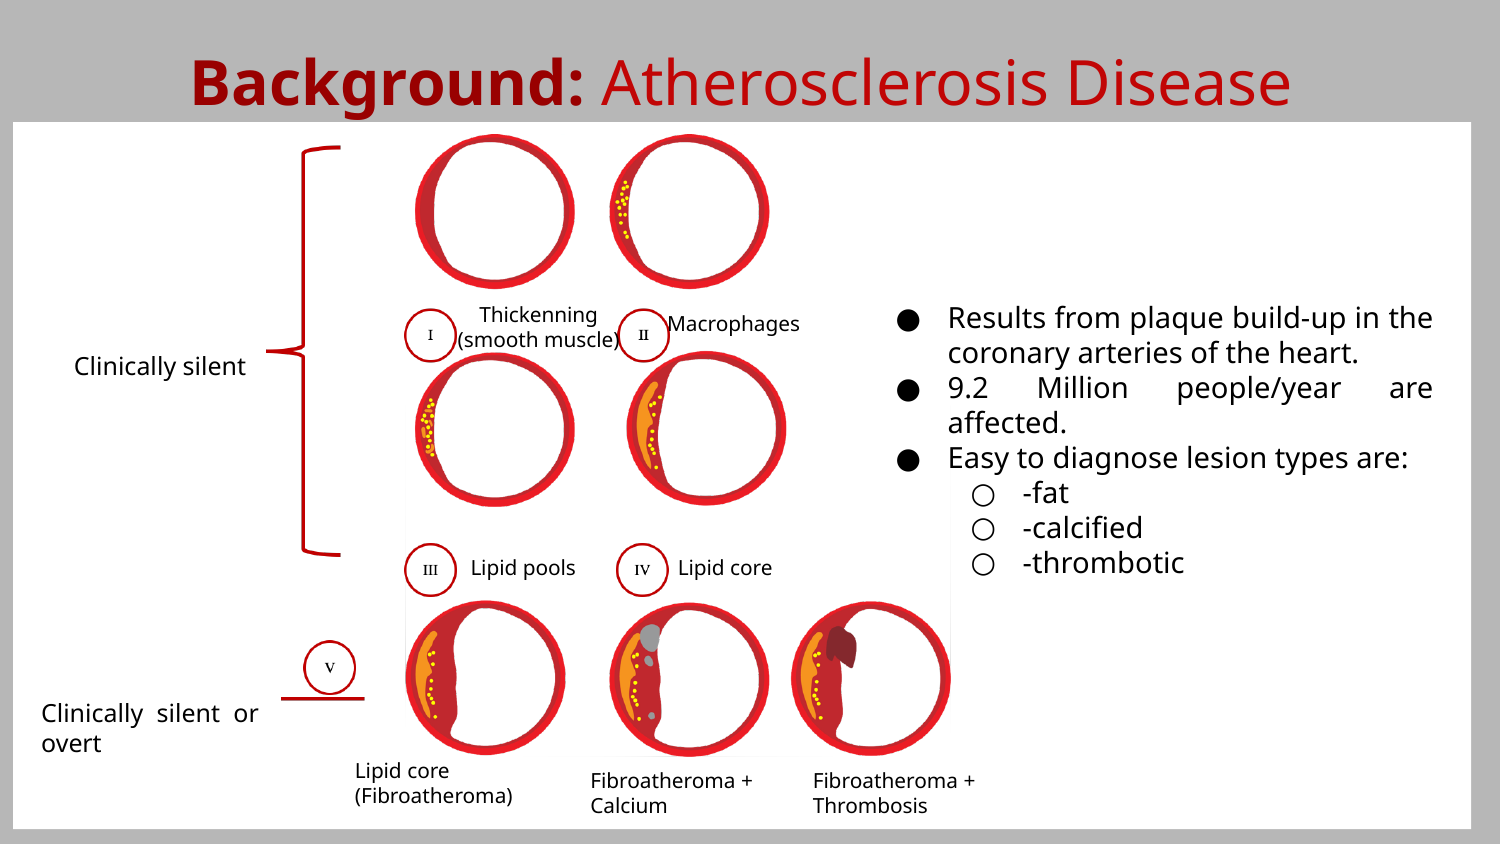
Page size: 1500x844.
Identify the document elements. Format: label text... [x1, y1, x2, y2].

list Results from plaque build-up in the coronary arteries of the heart. 9.2 Million people/year are affected. Easy to diagnose lesion types are: -fat -calcified -thrombotic [956, 254, 1449, 575]
list Clinically silent [13, 335, 245, 430]
title Background: Atherosclerosis Disease [51, 28, 1449, 123]
list Lipid core (Fibroatheroma) [339, 766, 575, 797]
list Fibroatheroma + Calcium [575, 766, 797, 807]
list Clinically silent or overt [25, 682, 275, 777]
list Fibroatheroma + Thrombosis [797, 753, 1034, 807]
text_box [13, 122, 1472, 830]
picture [250, 133, 951, 757]
